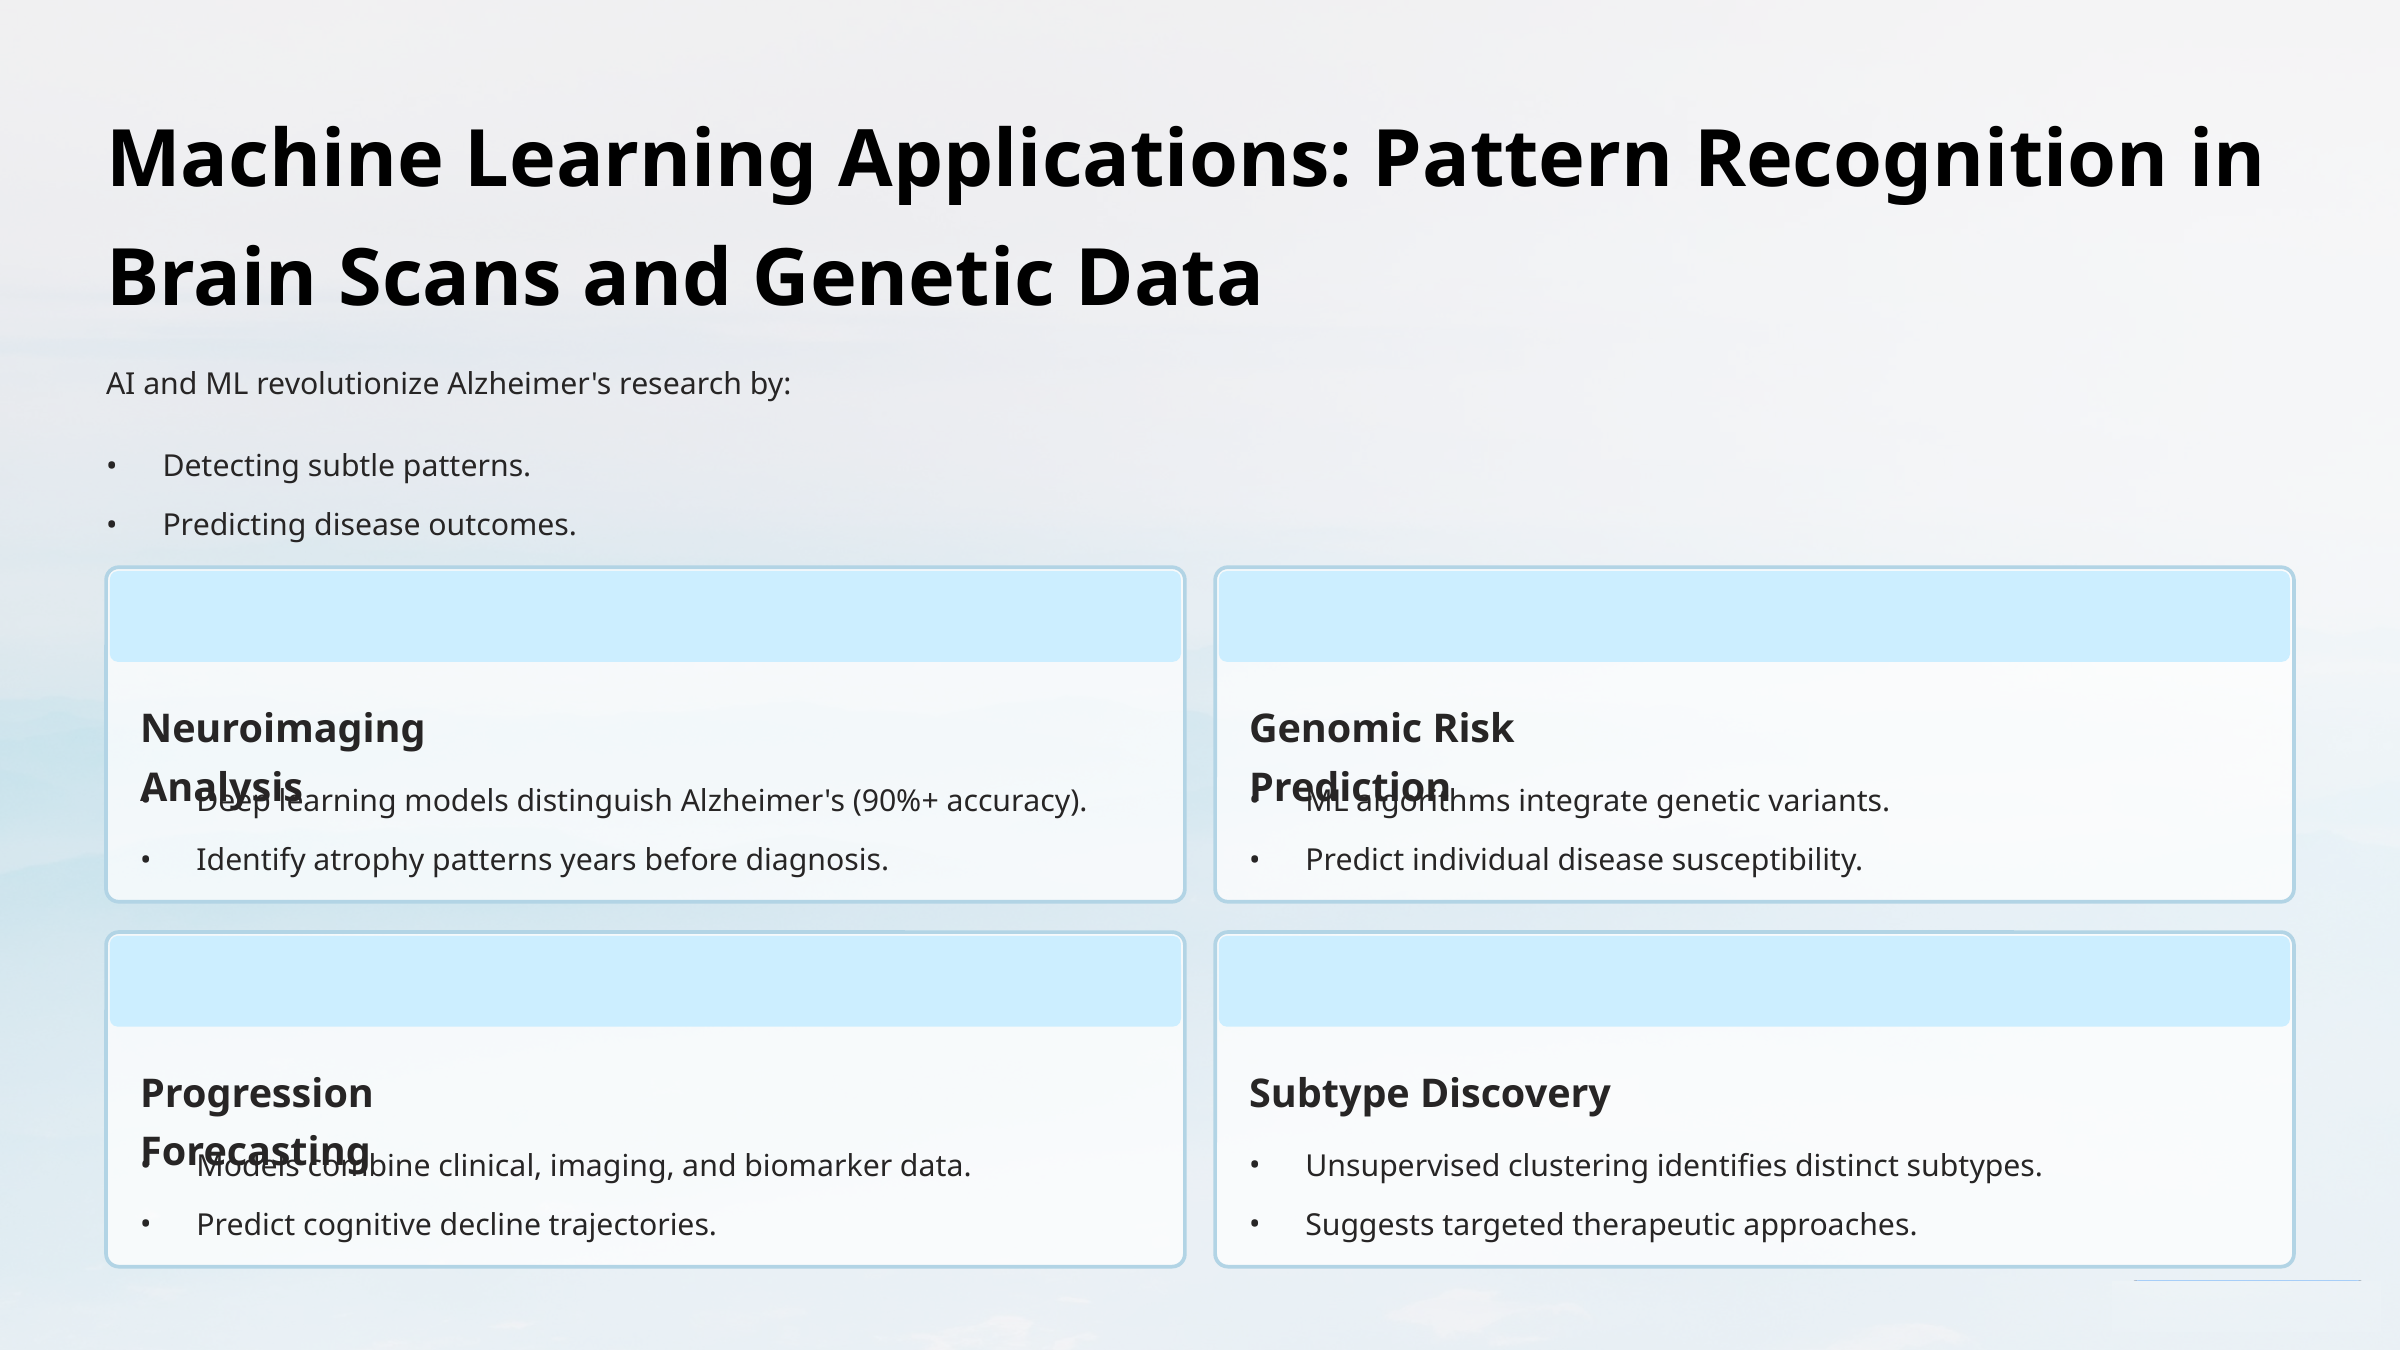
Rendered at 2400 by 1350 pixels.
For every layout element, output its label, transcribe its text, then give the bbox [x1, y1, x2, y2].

text_box [1215, 567, 2294, 902]
text_box [109, 570, 1182, 662]
picture [2106, 1271, 2389, 1339]
text_box Neuroimaging Analysis [140, 692, 566, 742]
text_box Models combine clinical, imaging, and biomarker data. [140, 1125, 1151, 1174]
text_box [1218, 570, 2291, 662]
text_box Predict individual disease susceptibility. [1249, 819, 2260, 868]
text_box Detecting subtle patterns. [106, 425, 2294, 474]
text_box [106, 567, 1185, 902]
text_box Subtype Discovery [1249, 1057, 1647, 1107]
text_box AI and ML revolutionize Alzheimer's research by: [106, 342, 2294, 392]
text_box [1218, 935, 2291, 1027]
text_box Genomic Risk Prediction [1249, 692, 1705, 742]
text_box Progression Forecasting [140, 1057, 580, 1107]
text_box Identify atrophy patterns years before diagnosis. [140, 819, 1151, 868]
text_box Unsupervised clustering identifies distinct subtypes. [1249, 1125, 2260, 1174]
text_box Deep learning models distinguish Alzheimer's (90%+ accuracy). [140, 760, 1151, 809]
text_box Machine Learning Applications: Pattern Recognition in Brain Scans and Genetic Data [106, 83, 2294, 283]
text_box [106, 932, 1185, 1267]
text_box Suggests targeted therapeutic approaches. [1249, 1184, 2260, 1233]
text_box ML algorithms integrate genetic variants. [1249, 760, 2260, 809]
text_box [109, 935, 1182, 1027]
text_box Predict cognitive decline trajectories. [140, 1184, 1151, 1233]
text_box Predicting disease outcomes. [106, 484, 2294, 534]
text_box [1215, 932, 2294, 1267]
